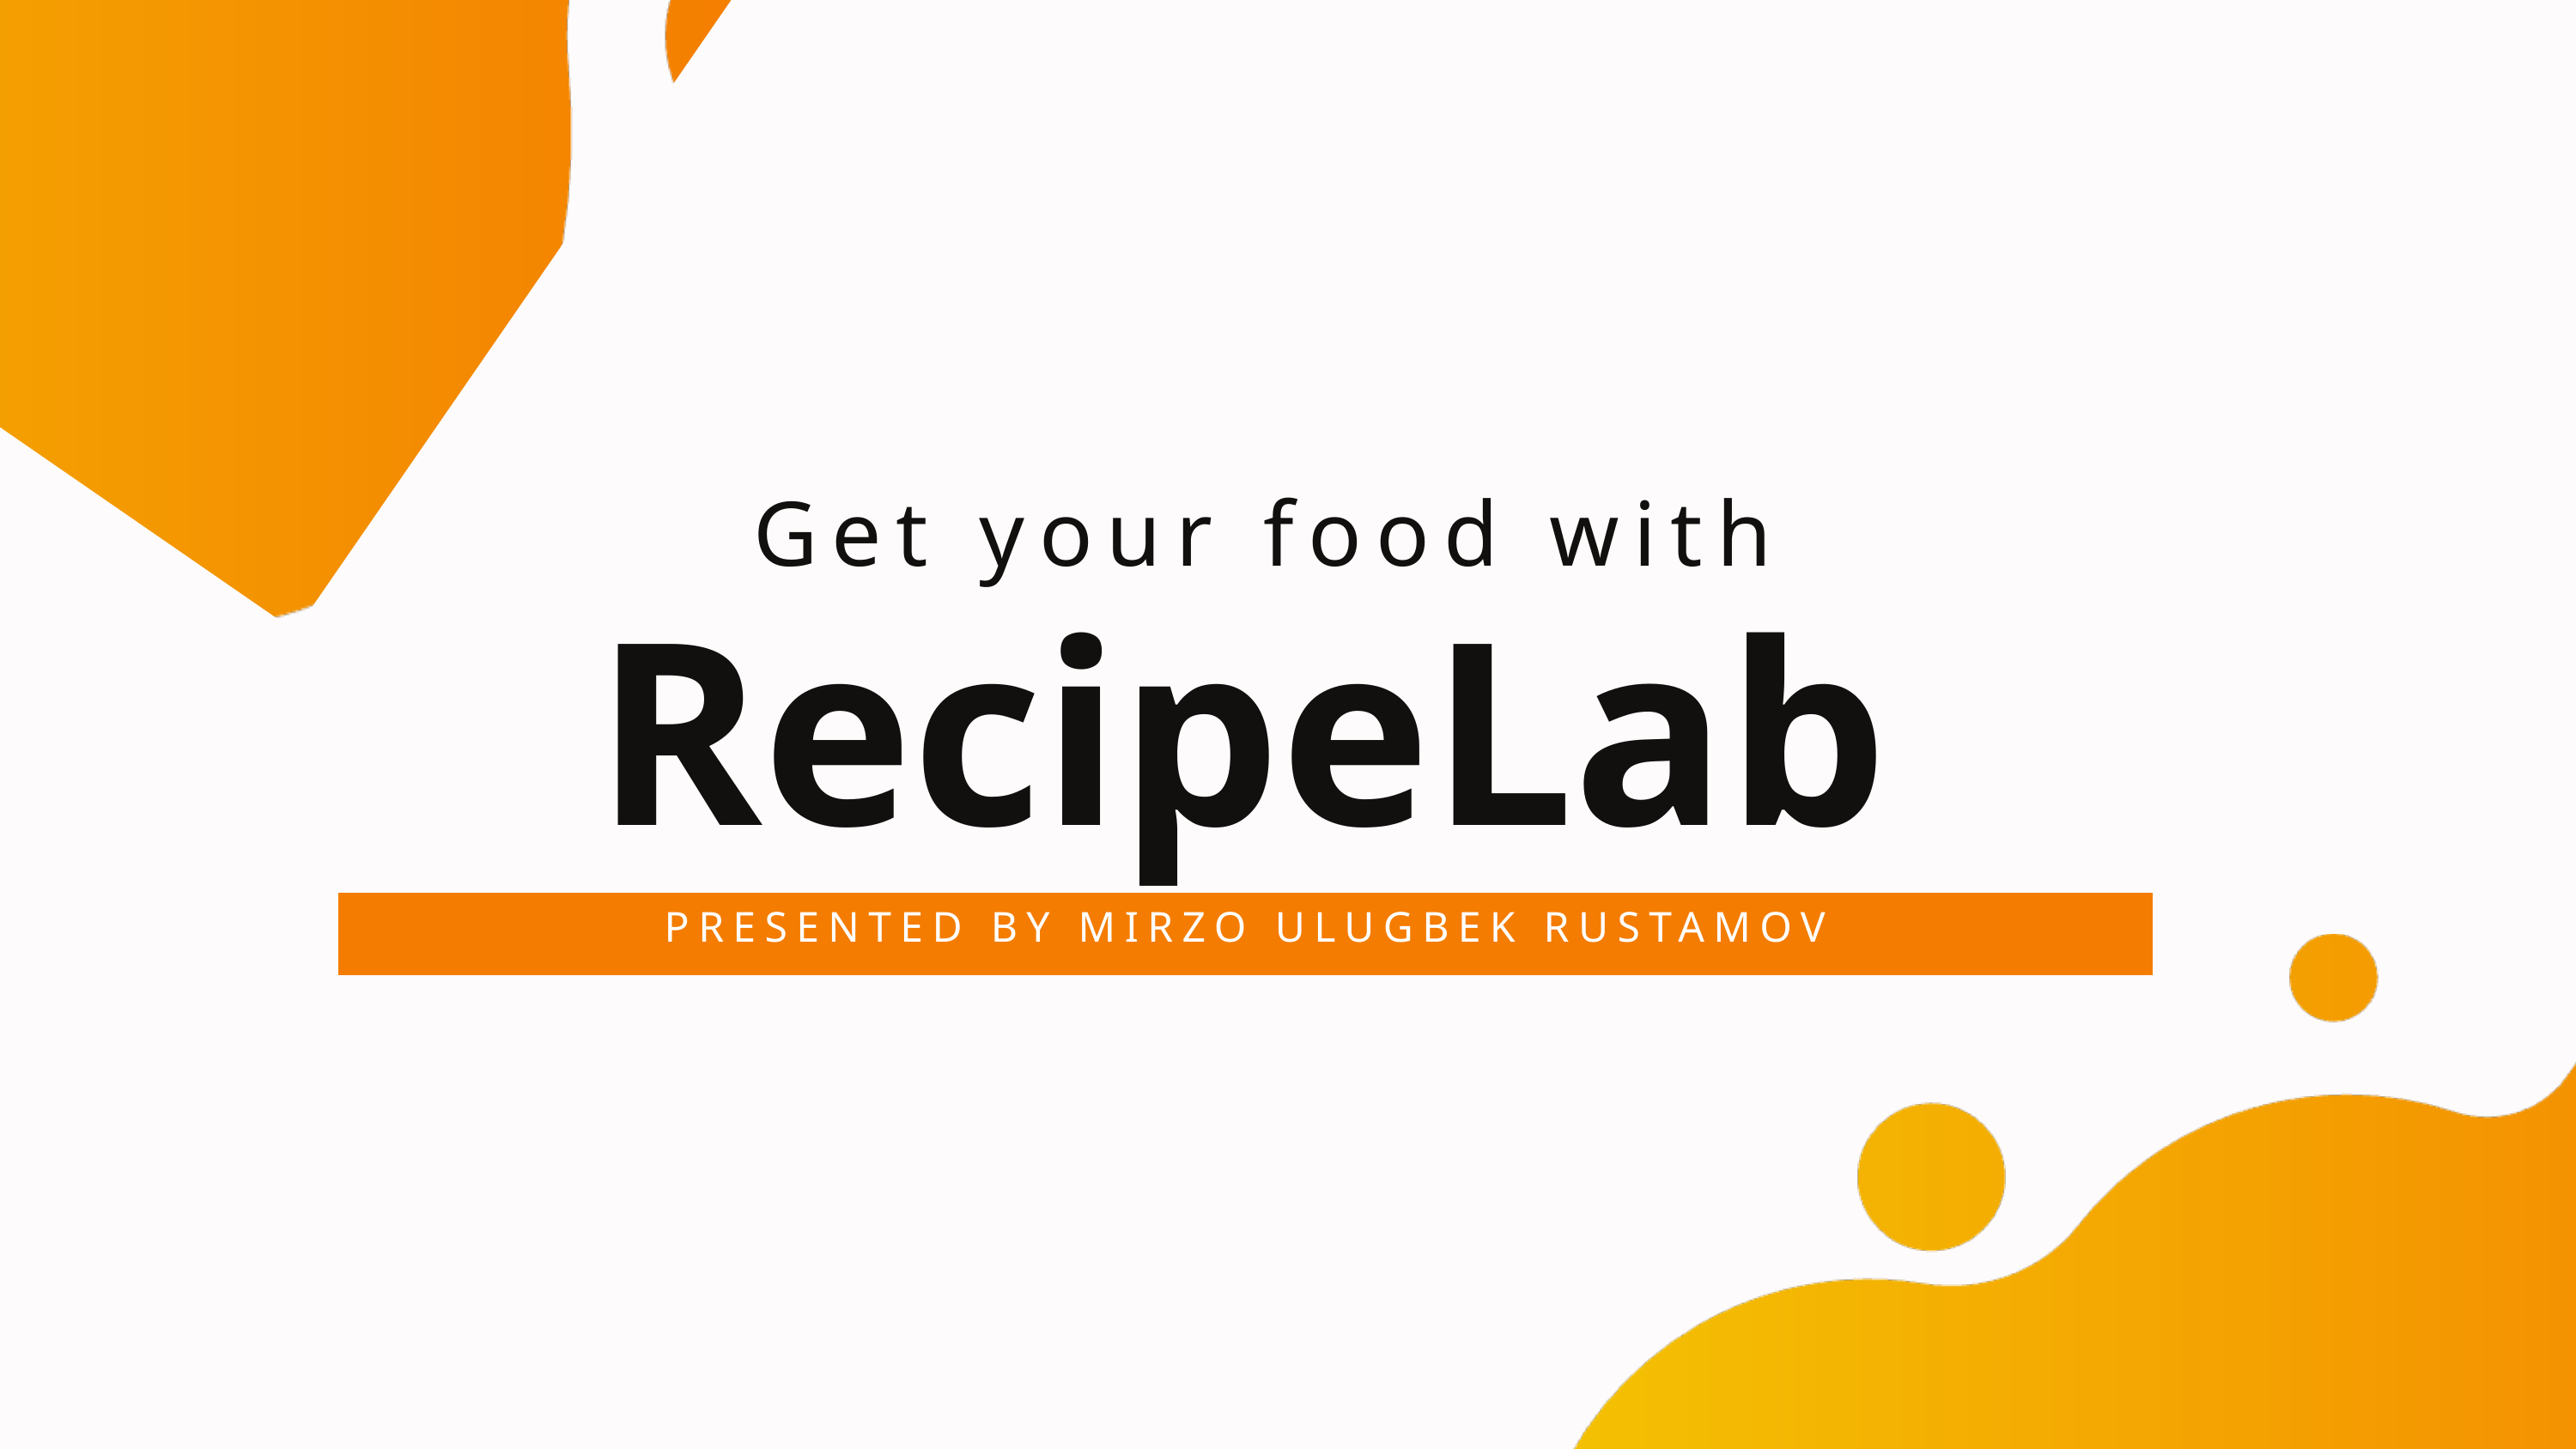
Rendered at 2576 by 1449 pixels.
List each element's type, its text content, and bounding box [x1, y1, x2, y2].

text_box [0, 0, 732, 632]
text_box RecipeLab [182, 521, 2301, 876]
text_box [337, 892, 2154, 976]
text_box Get your food with [467, 461, 2059, 585]
text_box [1518, 934, 2576, 1449]
